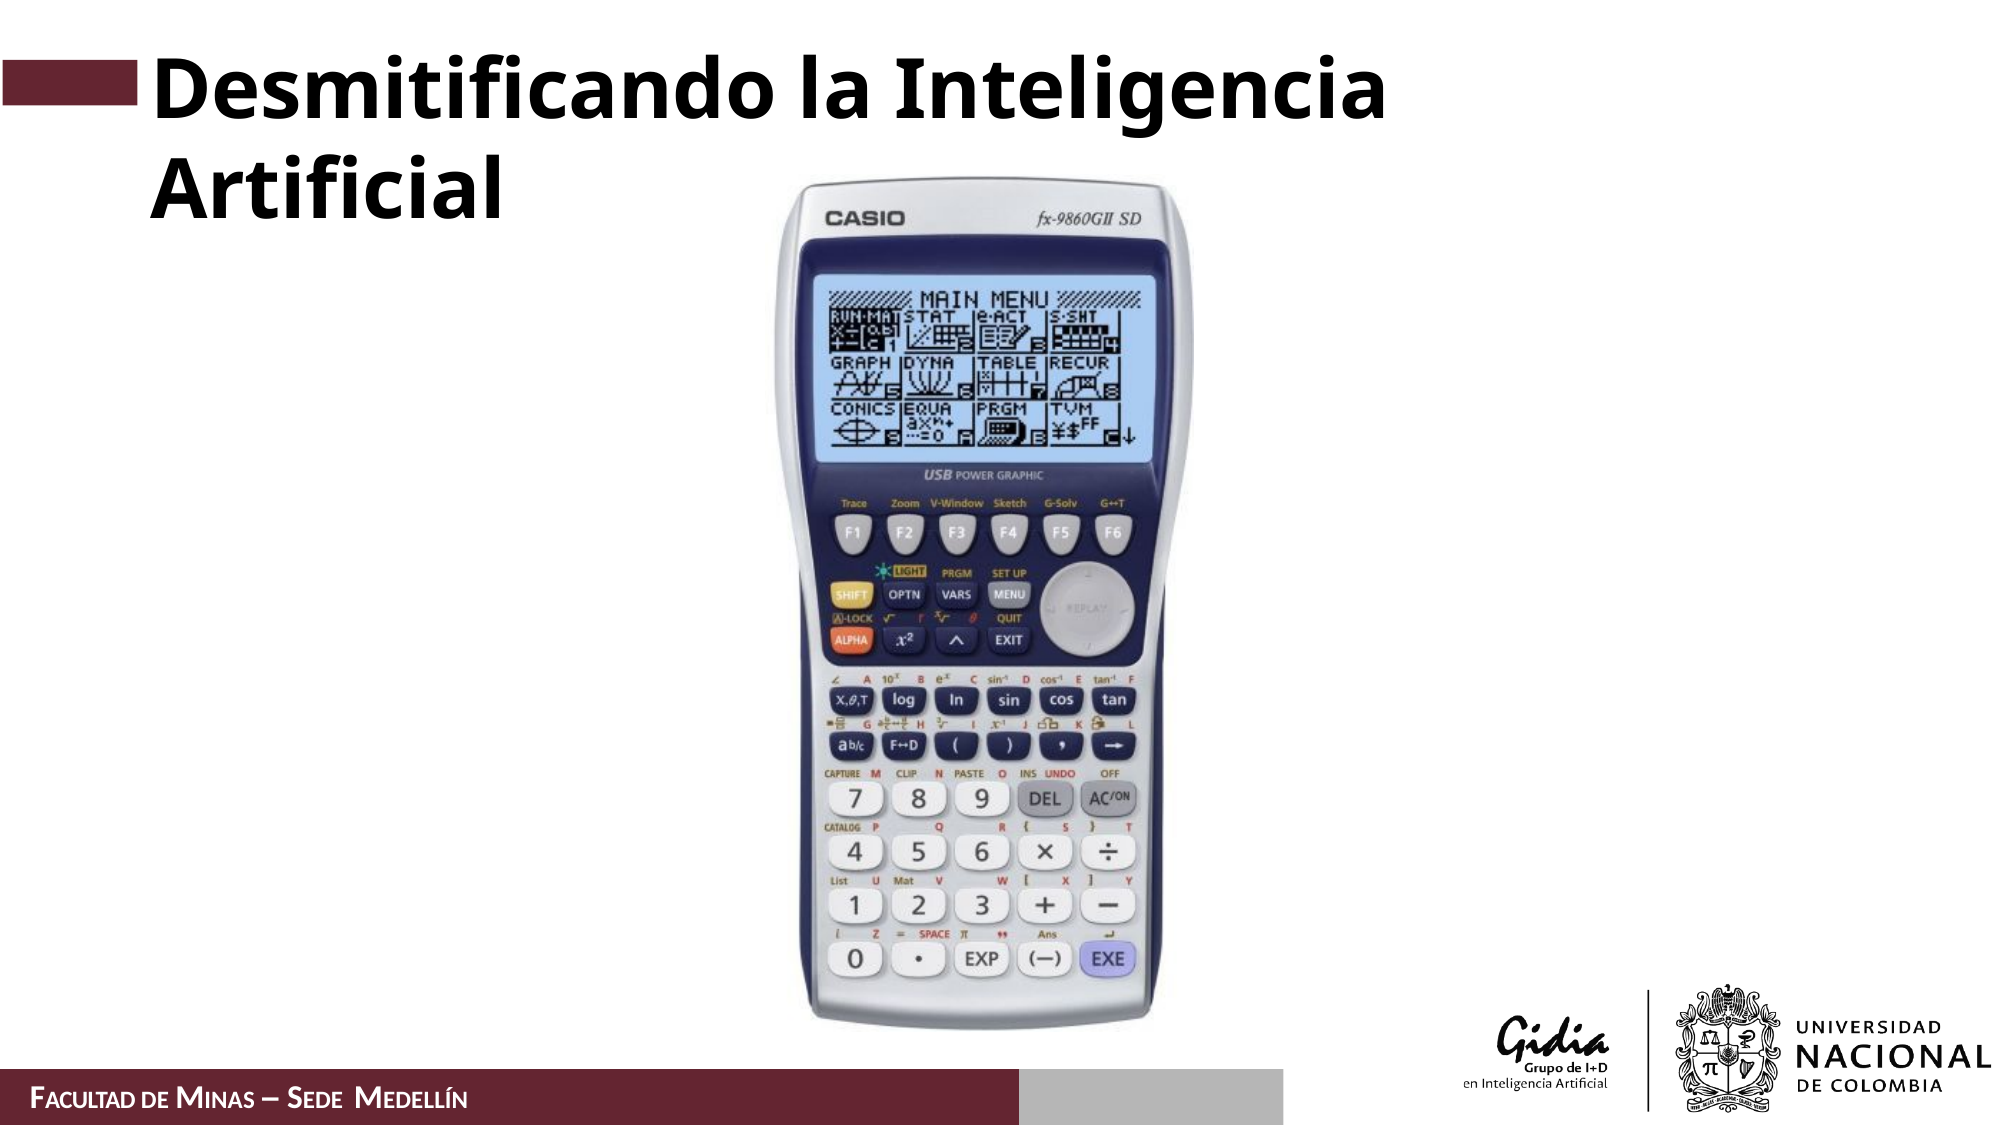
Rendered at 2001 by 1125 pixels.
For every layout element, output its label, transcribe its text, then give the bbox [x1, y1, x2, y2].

picture [1463, 983, 1992, 1113]
text_box Desmitificando la Inteligencia Artificial [149, 35, 1497, 236]
picture [765, 174, 1194, 1032]
